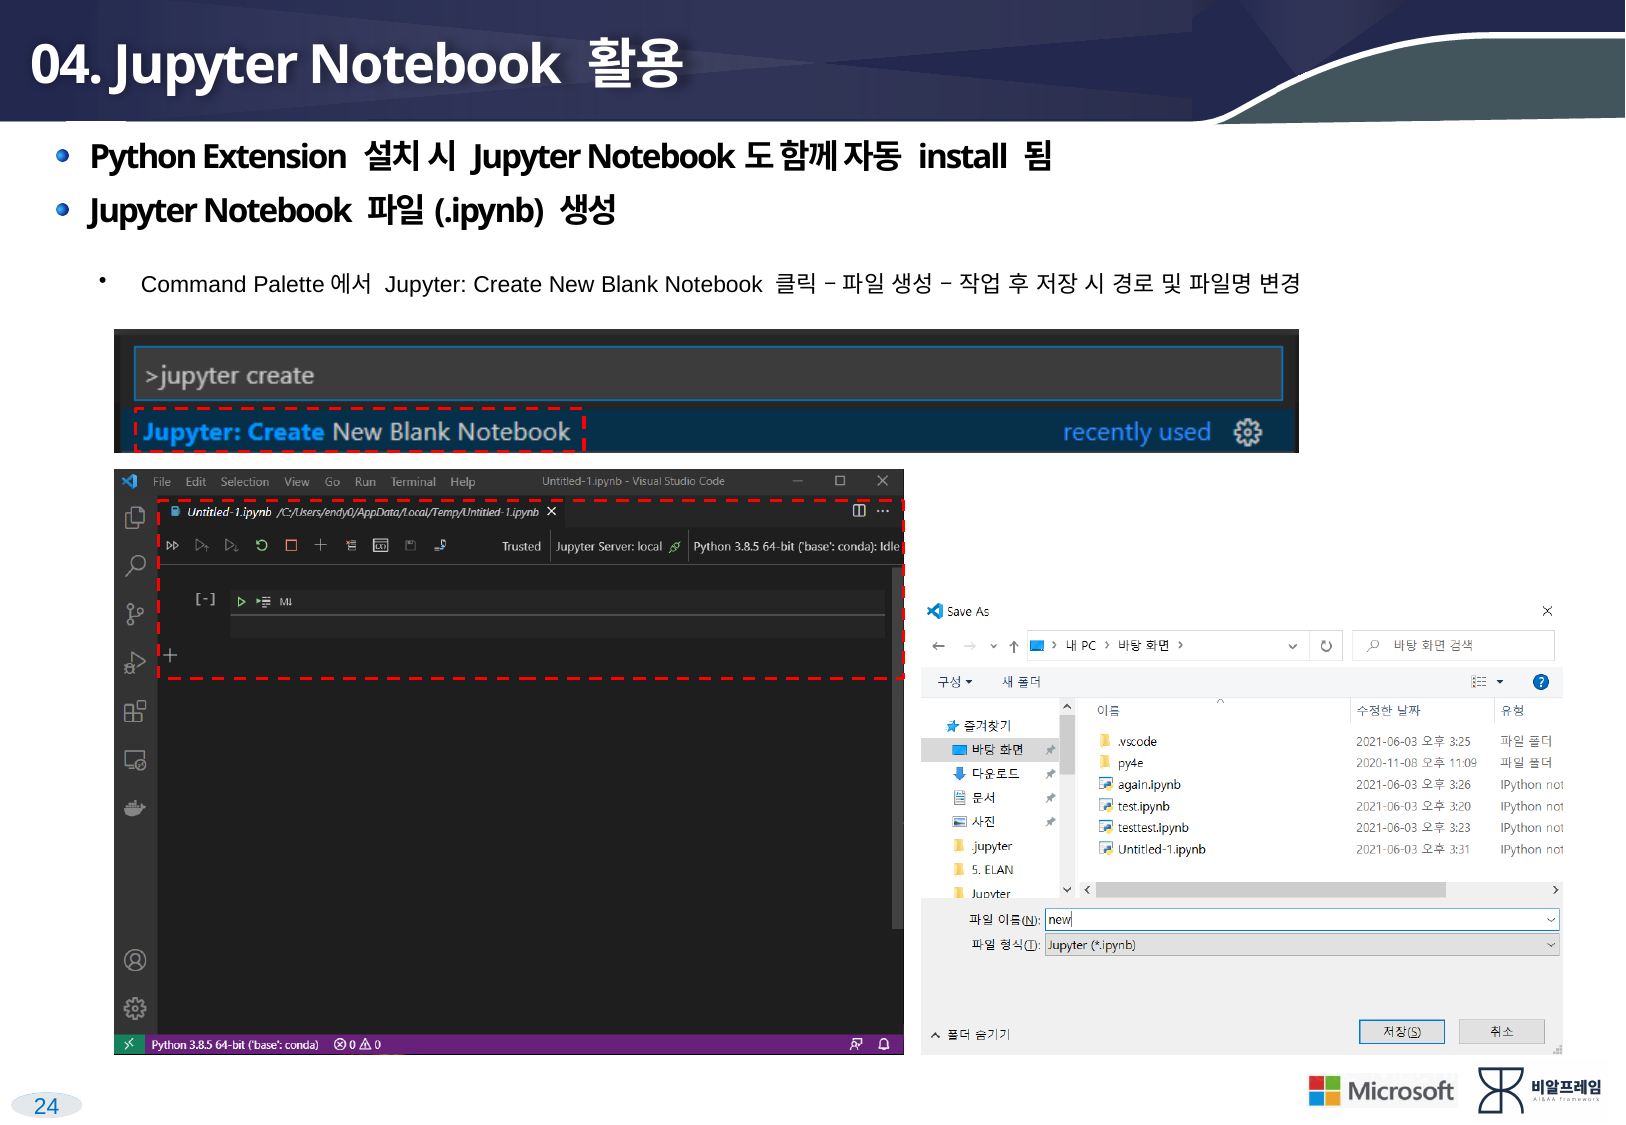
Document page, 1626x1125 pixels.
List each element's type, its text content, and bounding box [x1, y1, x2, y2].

picture [0, 0, 1625, 129]
picture [113, 468, 904, 1056]
picture [56, 149, 69, 162]
title 04. Jupyter Notebook 활용 [29, 30, 1319, 94]
picture [921, 597, 1563, 1056]
picture [1470, 1059, 1609, 1122]
text_box Python Extension 설치 시 Jupyter Notebook도 함께 자동 install 됨 Jupyter Notebook 파일(.ipynb) 생성 [44, 128, 1587, 193]
picture [1306, 1073, 1458, 1108]
picture [56, 203, 69, 216]
text_box Command Palette에서 Jupyter: Create New Blank Notebook 클릭 – 파일 생성 – 작업 후 저장 시 경로 및 파일명 변경 [84, 256, 1423, 305]
picture [113, 329, 1299, 454]
